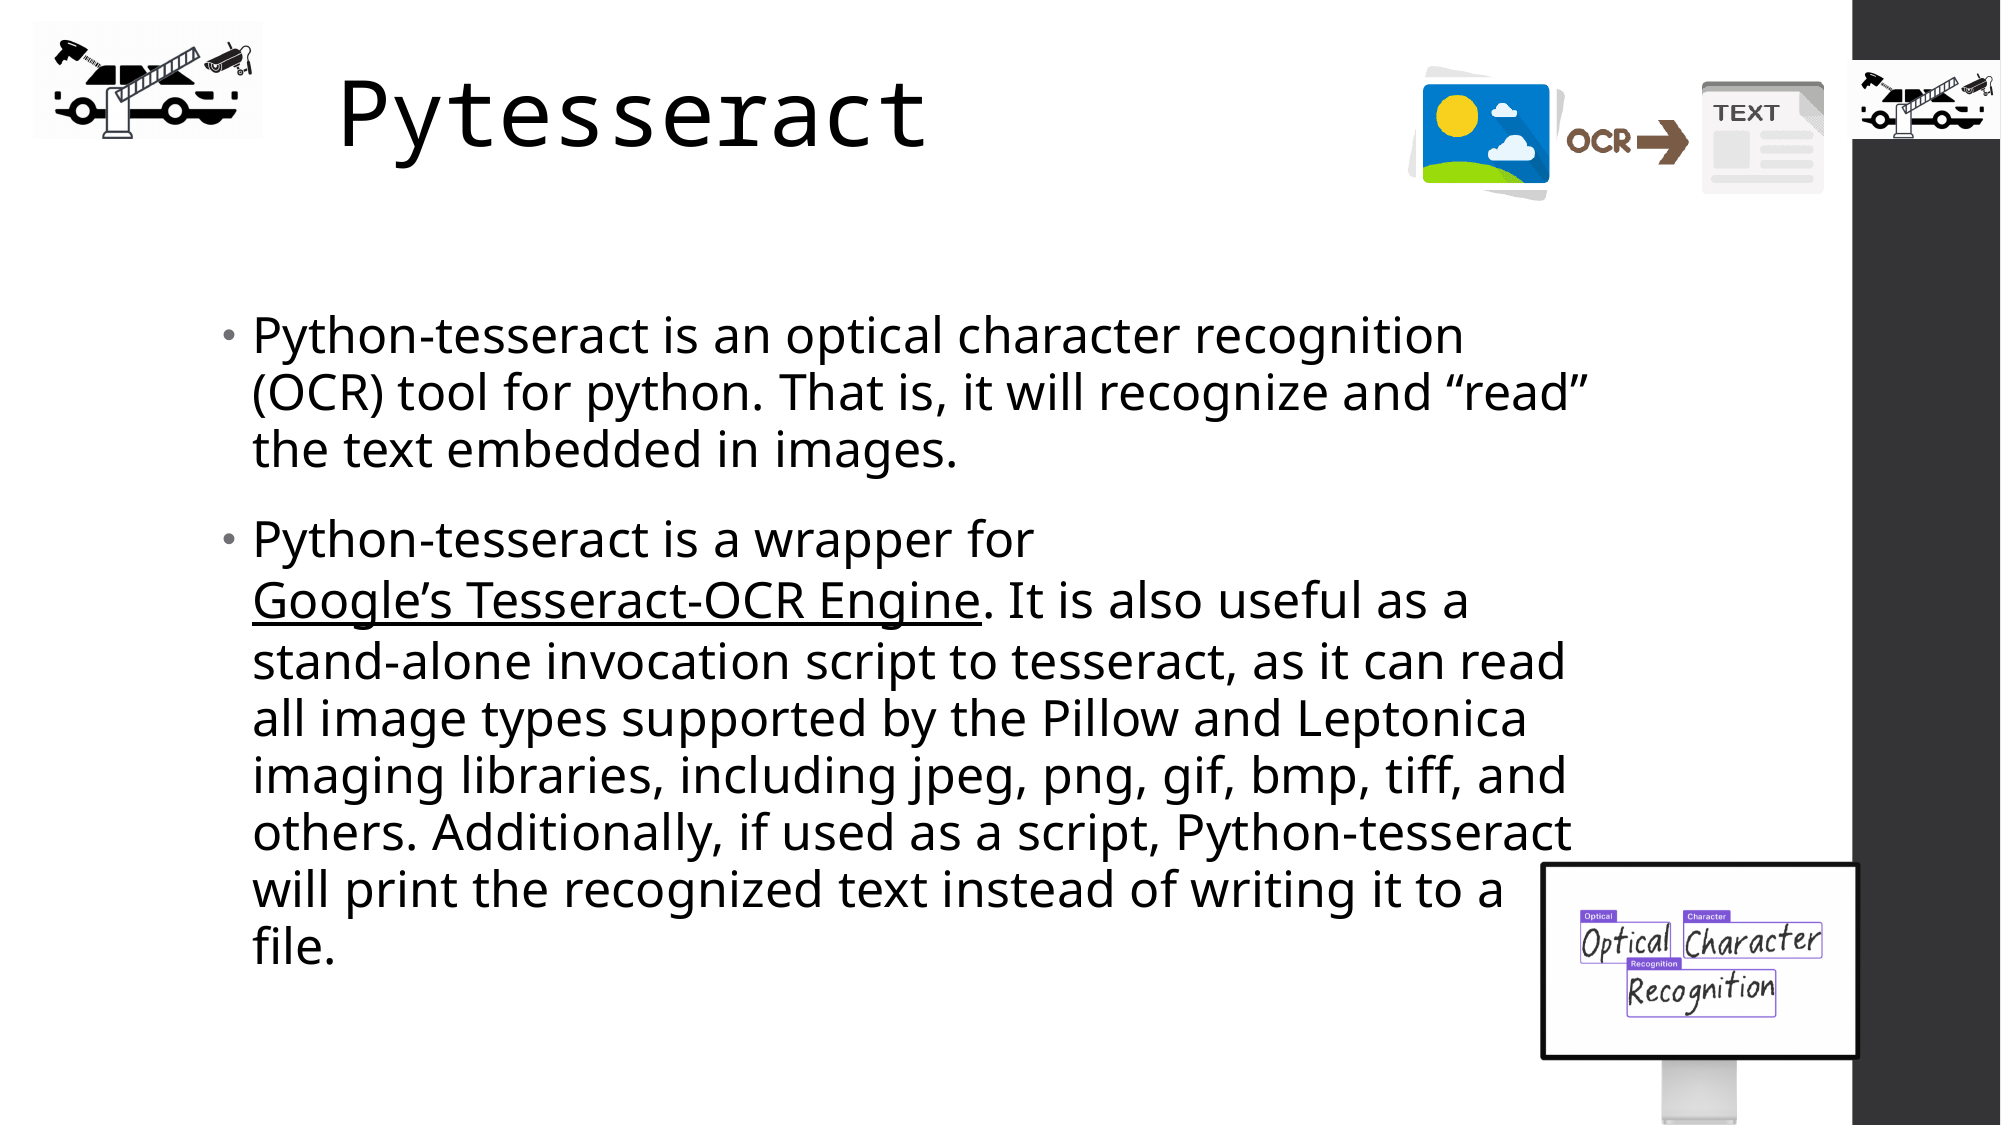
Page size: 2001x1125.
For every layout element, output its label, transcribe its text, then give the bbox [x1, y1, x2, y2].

picture [1540, 860, 1861, 1125]
picture [33, 20, 263, 139]
picture [1394, 9, 1840, 285]
list Python-tesseract is an optical character recognition (OCR) tool for python. That is, it will recognize and “read” the text embedded in images. Python-tesseract is a wrapper for Google’s Tesseract-OCR Engine. It is also useful as a stand-alone invocation script to tesseract, as it can read all image types supported by the Pillow and Leptonica imaging libraries, including jpeg, png, gif, bmp, tiff, and others. Additionally, if used as a script, Python-tesseract will print the recognized text instead of writing it to a file. [206, 299, 1617, 1014]
picture [1846, 59, 2000, 139]
title Pytesseract [321, 66, 1387, 285]
